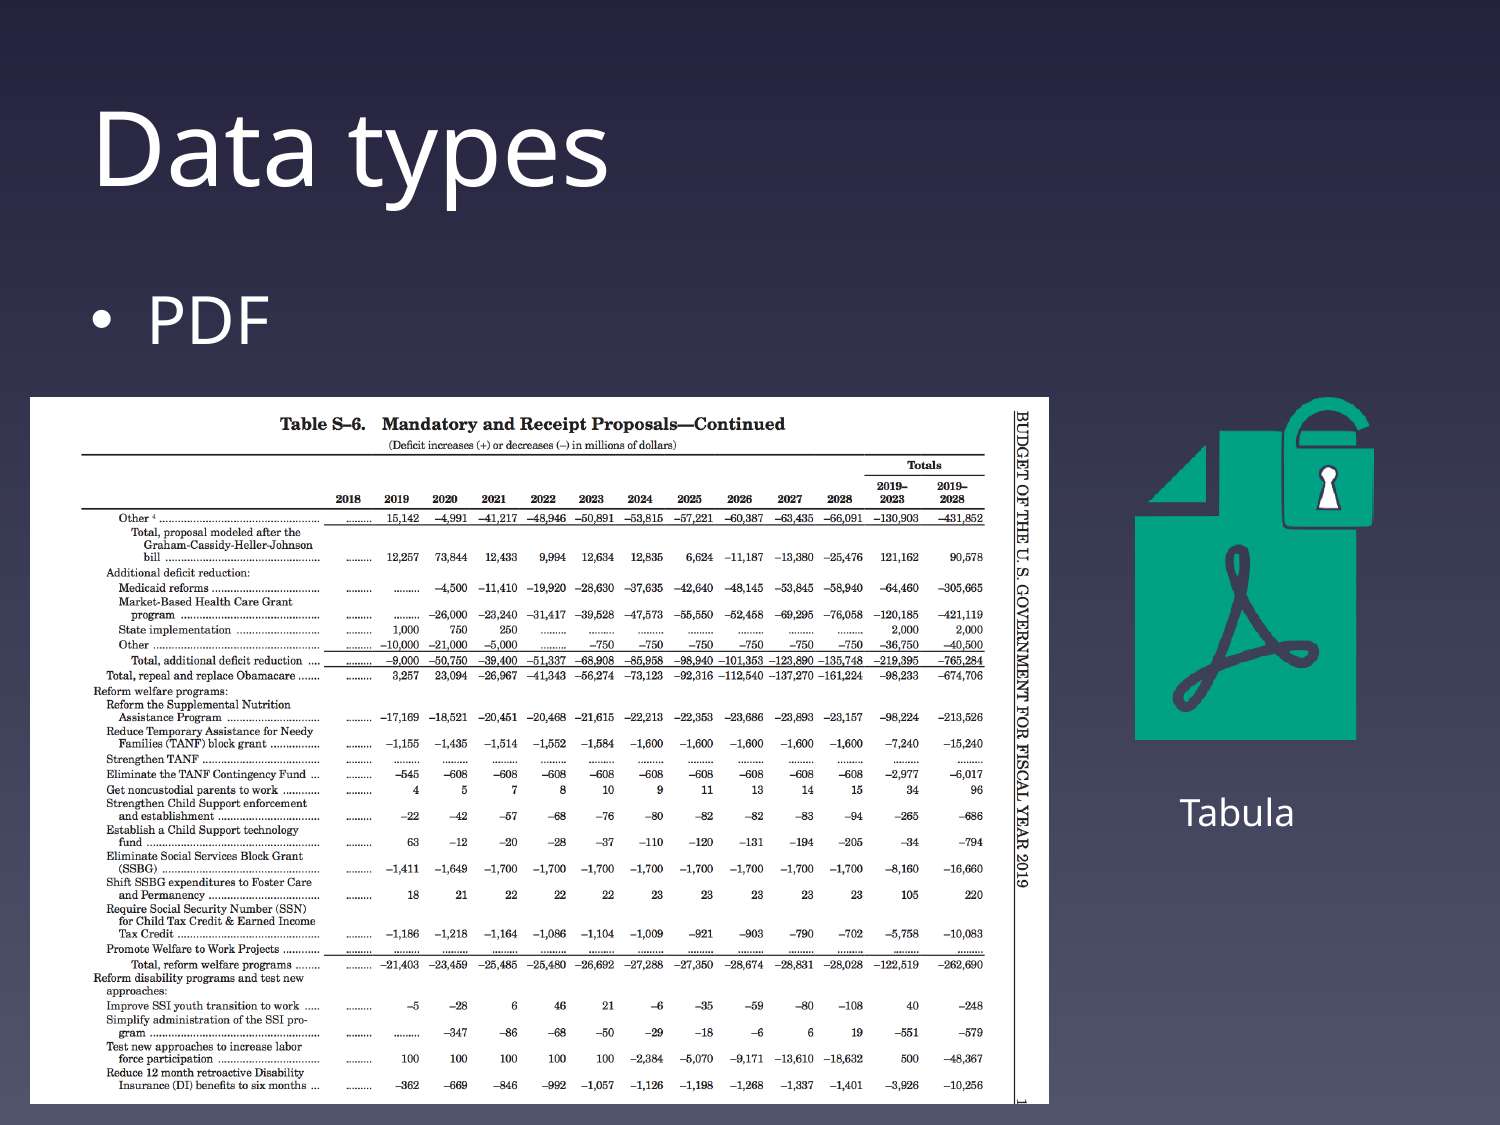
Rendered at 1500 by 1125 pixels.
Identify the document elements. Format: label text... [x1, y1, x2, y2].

picture [29, 397, 1049, 1104]
text_box Tabula [1164, 781, 1310, 841]
list PDF [75, 262, 1425, 1005]
picture [1082, 397, 1426, 740]
title Data types [75, 75, 1425, 262]
